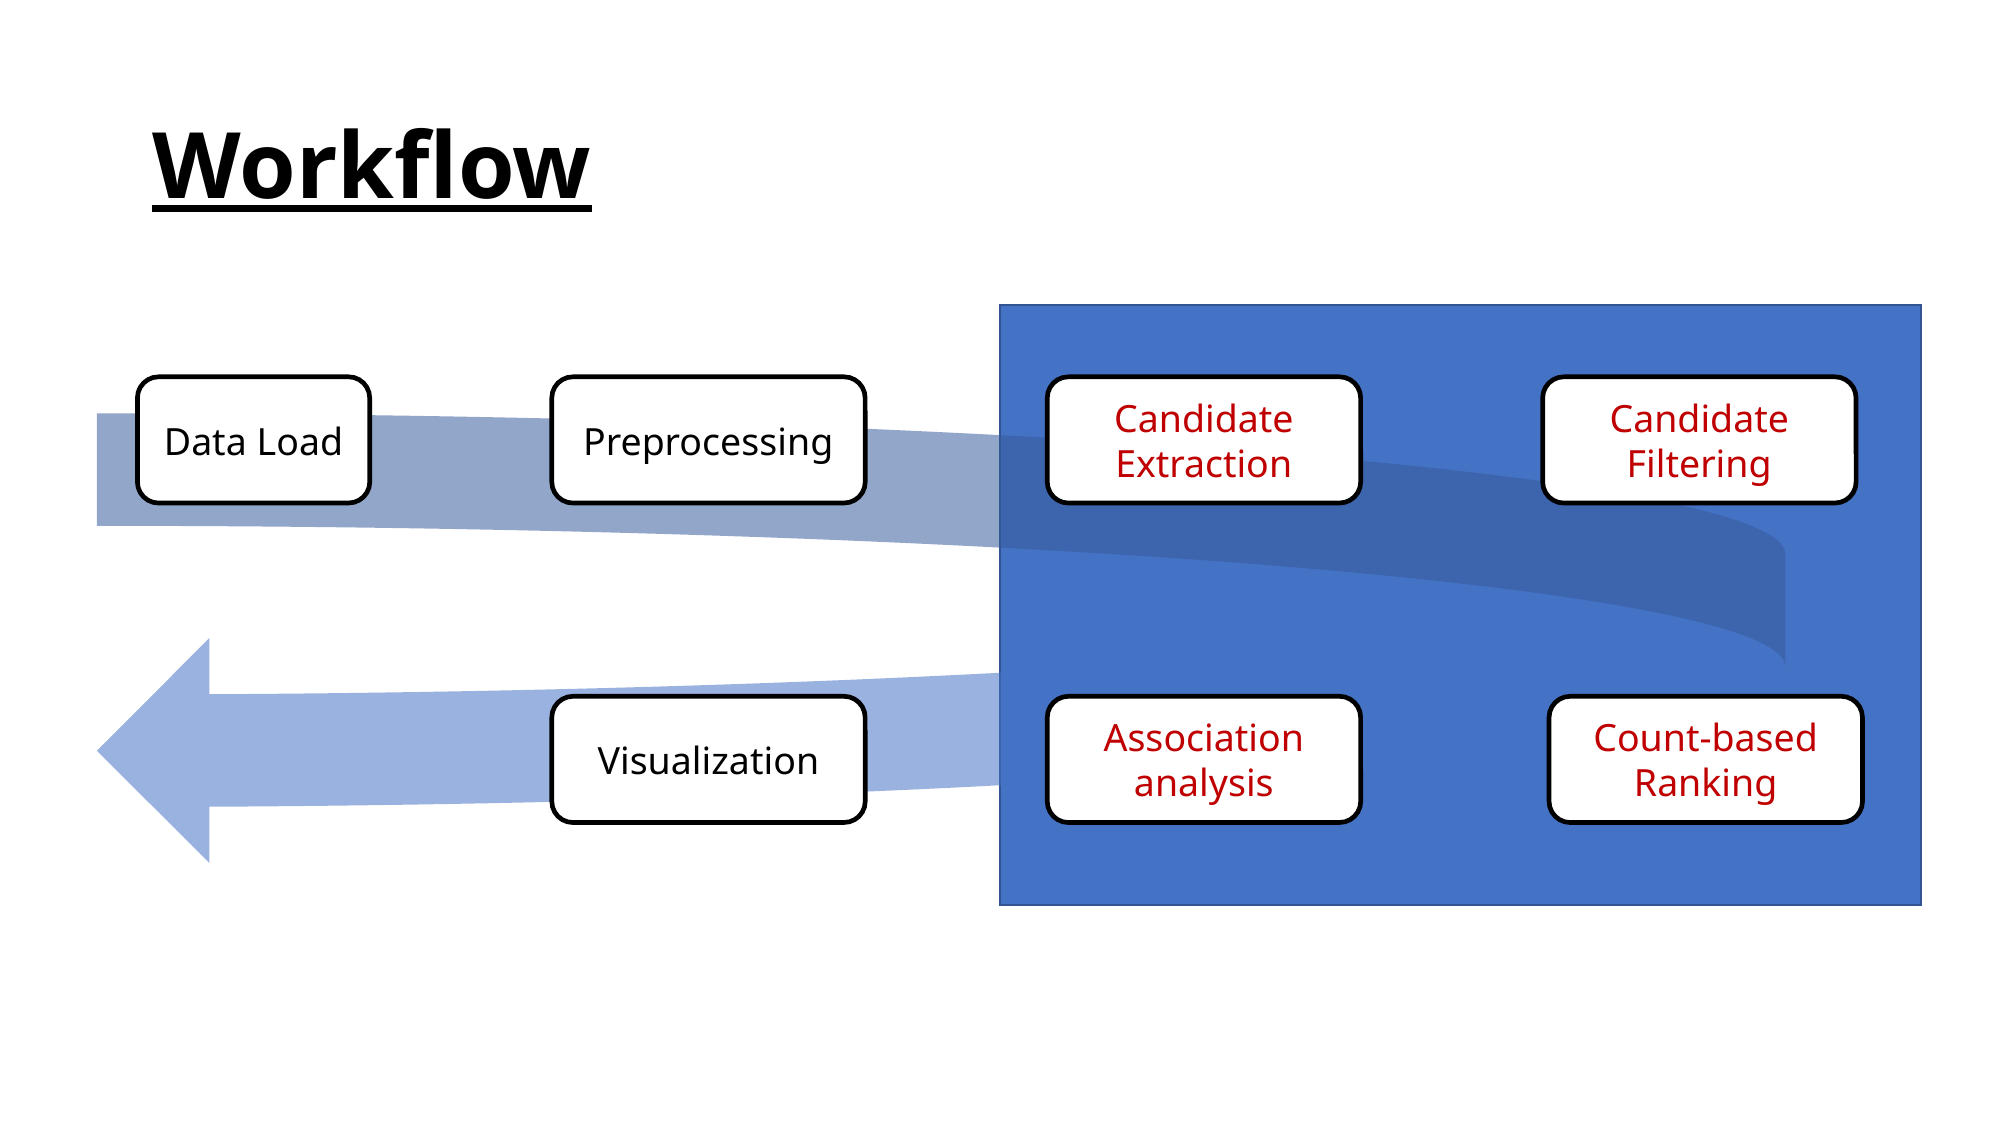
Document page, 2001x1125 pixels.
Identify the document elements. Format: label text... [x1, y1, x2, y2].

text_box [96, 305, 1921, 906]
title Workflow [137, 59, 1863, 278]
